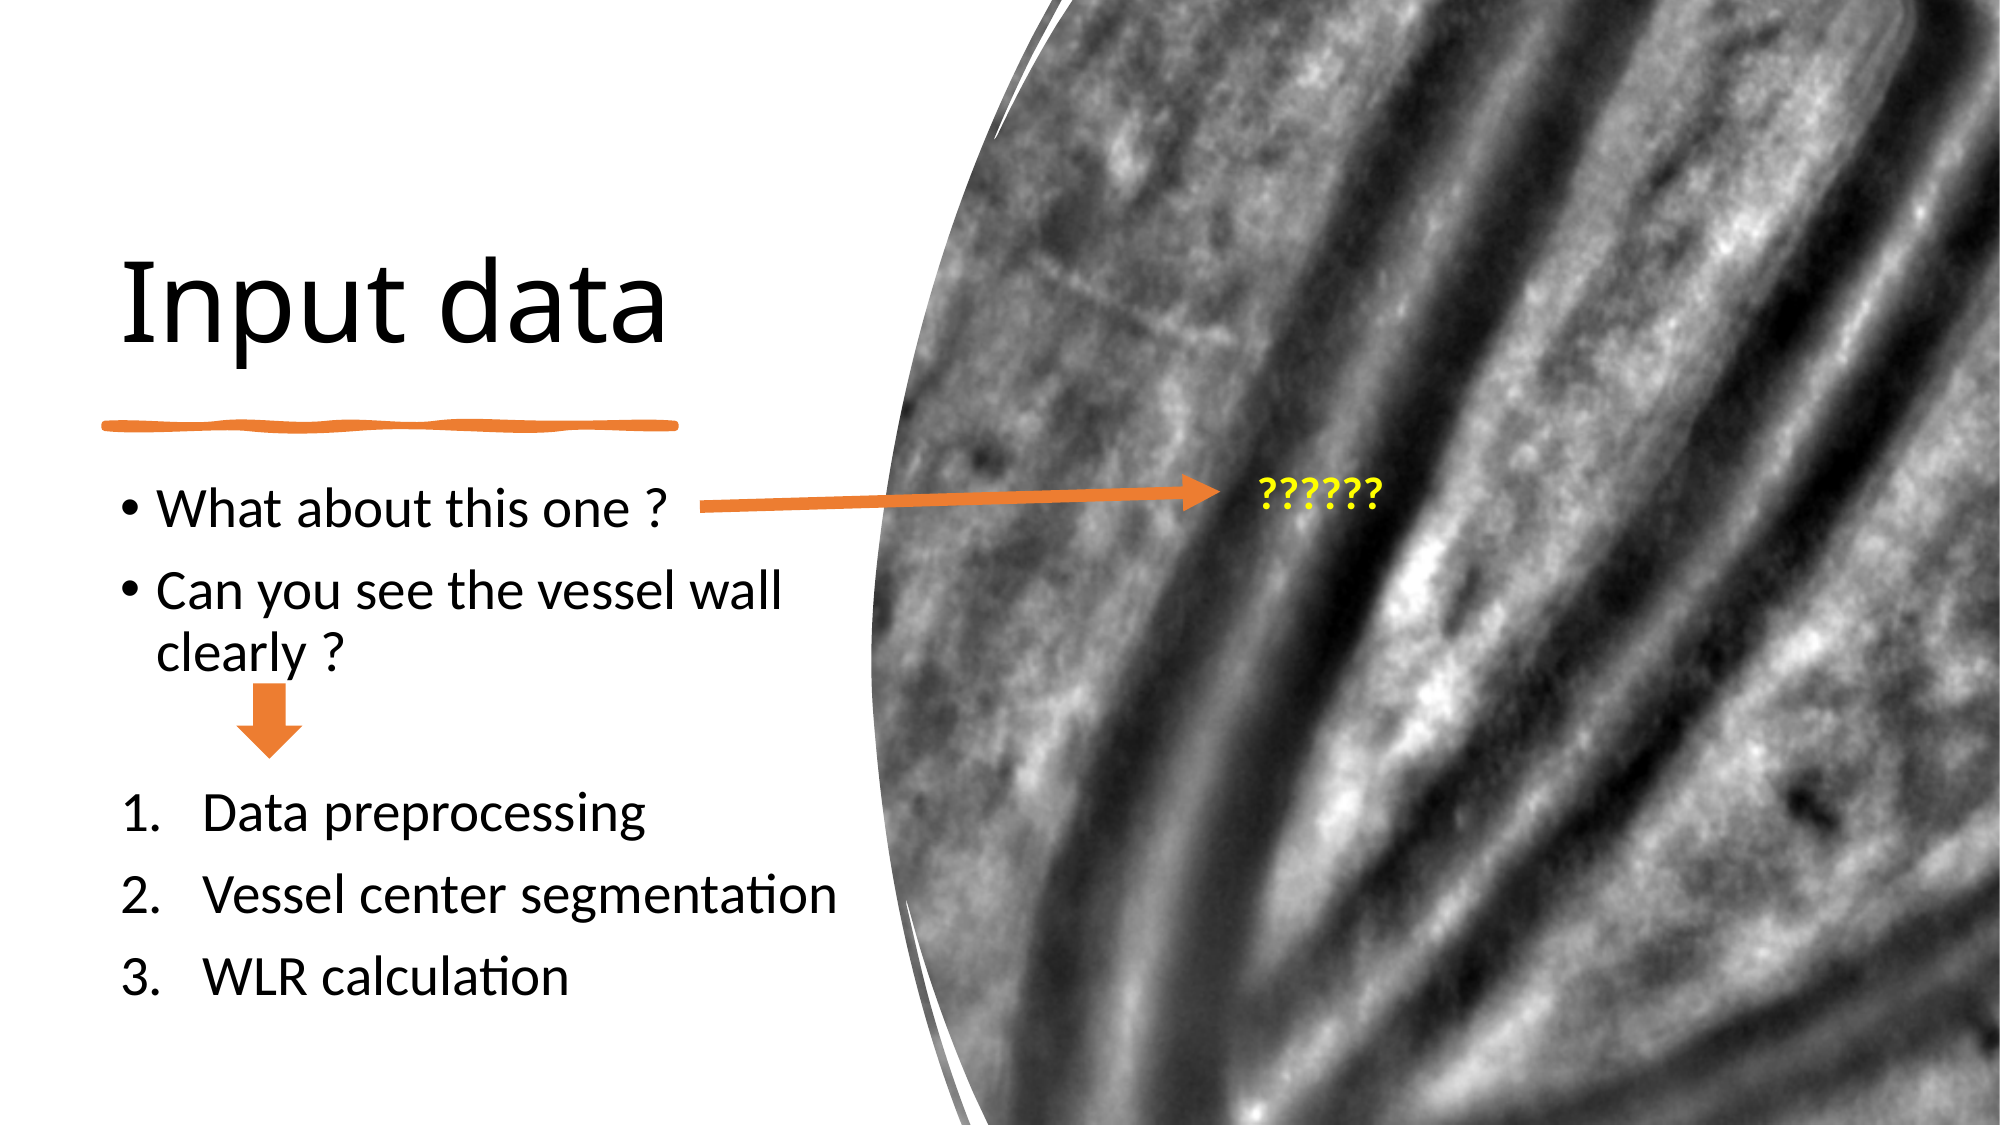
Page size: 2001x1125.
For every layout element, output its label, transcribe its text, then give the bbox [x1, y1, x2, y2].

text_box [103, 421, 676, 431]
text_box [0, 0, 871, 1125]
list What about this one ? Can you see the vessel wall clearly ? Data preprocessing Vessel center segmentation WLR calculation [105, 471, 871, 1016]
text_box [699, 491, 1221, 507]
picture [871, 0, 2000, 1125]
text_box [236, 683, 303, 759]
title Input data [105, 53, 822, 375]
